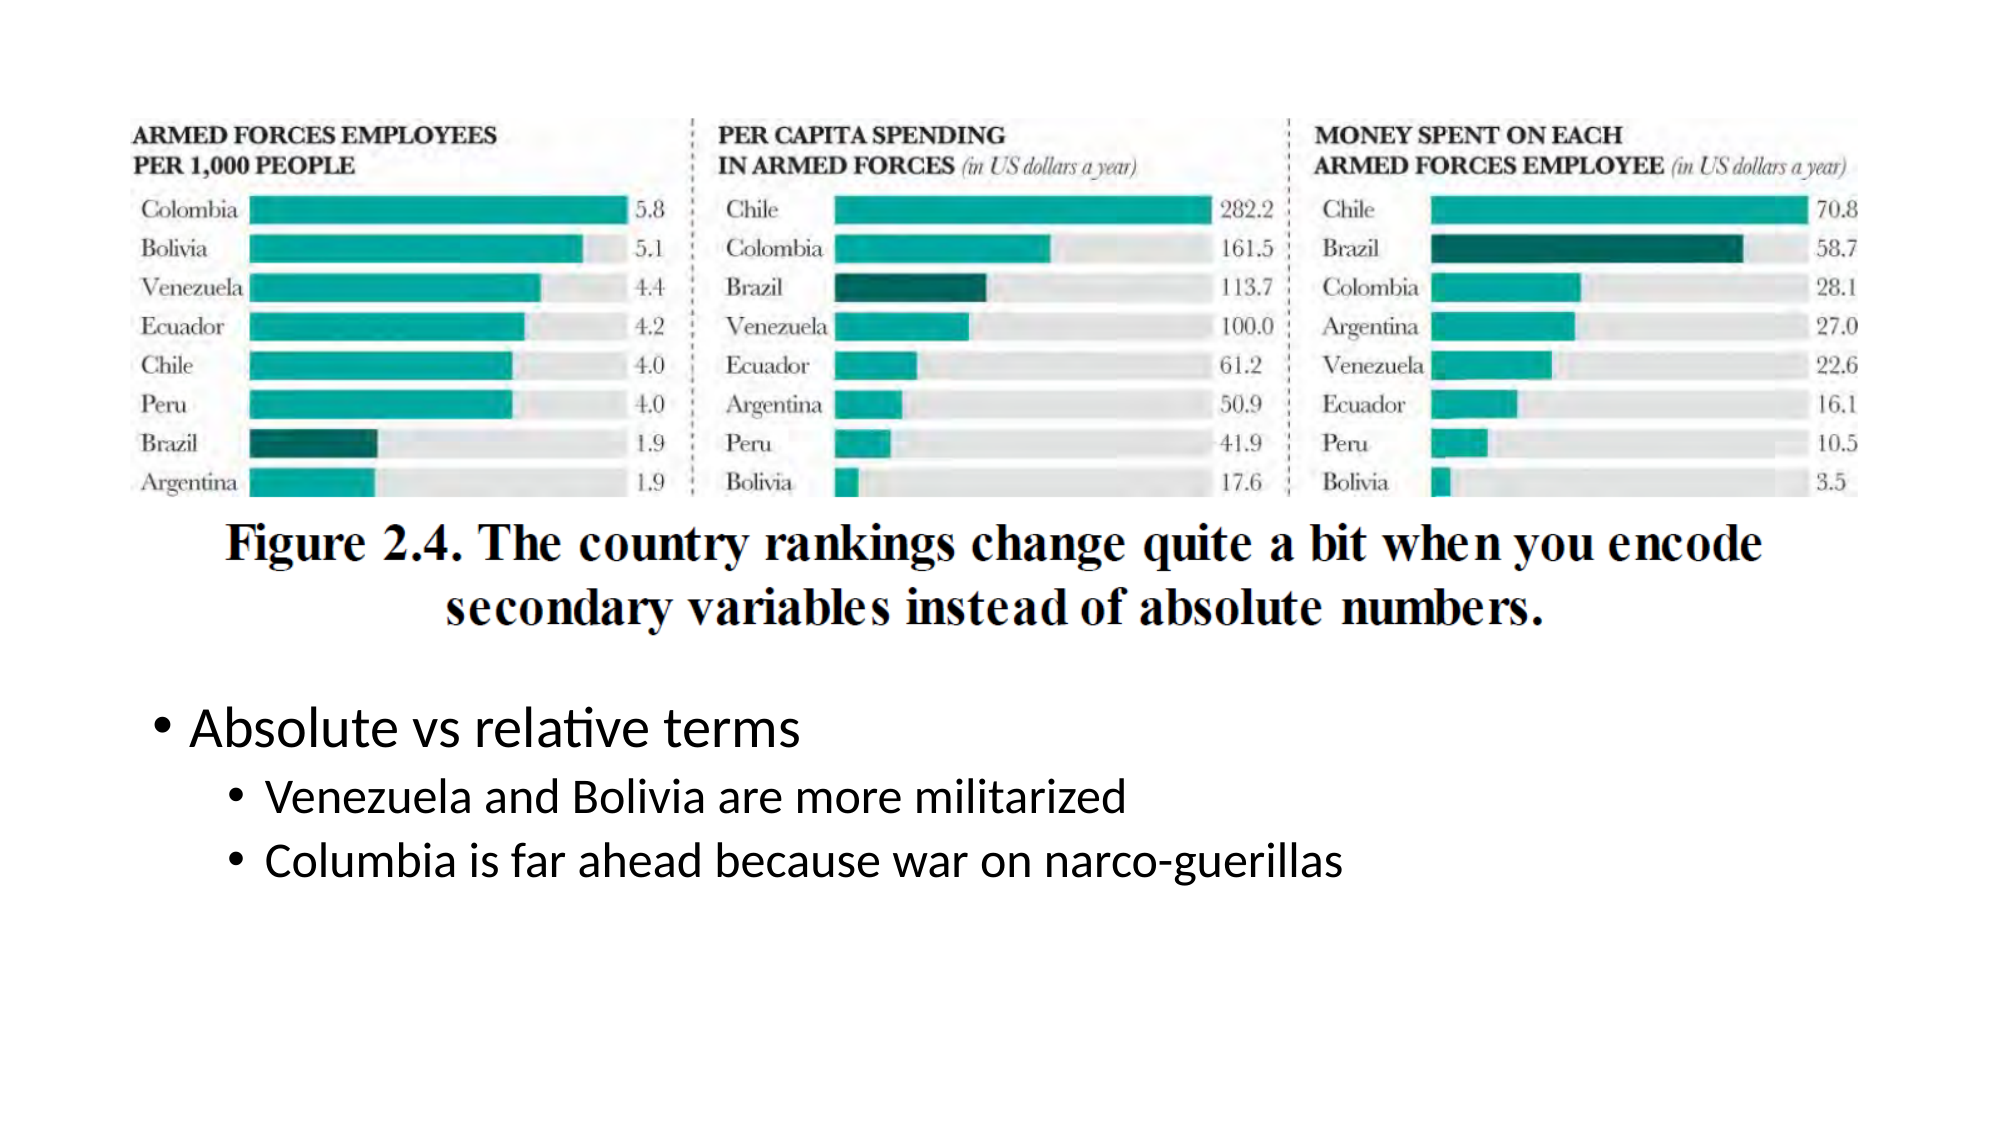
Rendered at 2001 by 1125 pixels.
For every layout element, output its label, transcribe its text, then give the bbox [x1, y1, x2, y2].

picture [123, 111, 1882, 638]
list Absolute vs relative terms Venezuela and Bolivia are more militarized Columbia is far ahead because war on narco-guerillas [137, 689, 1863, 1014]
